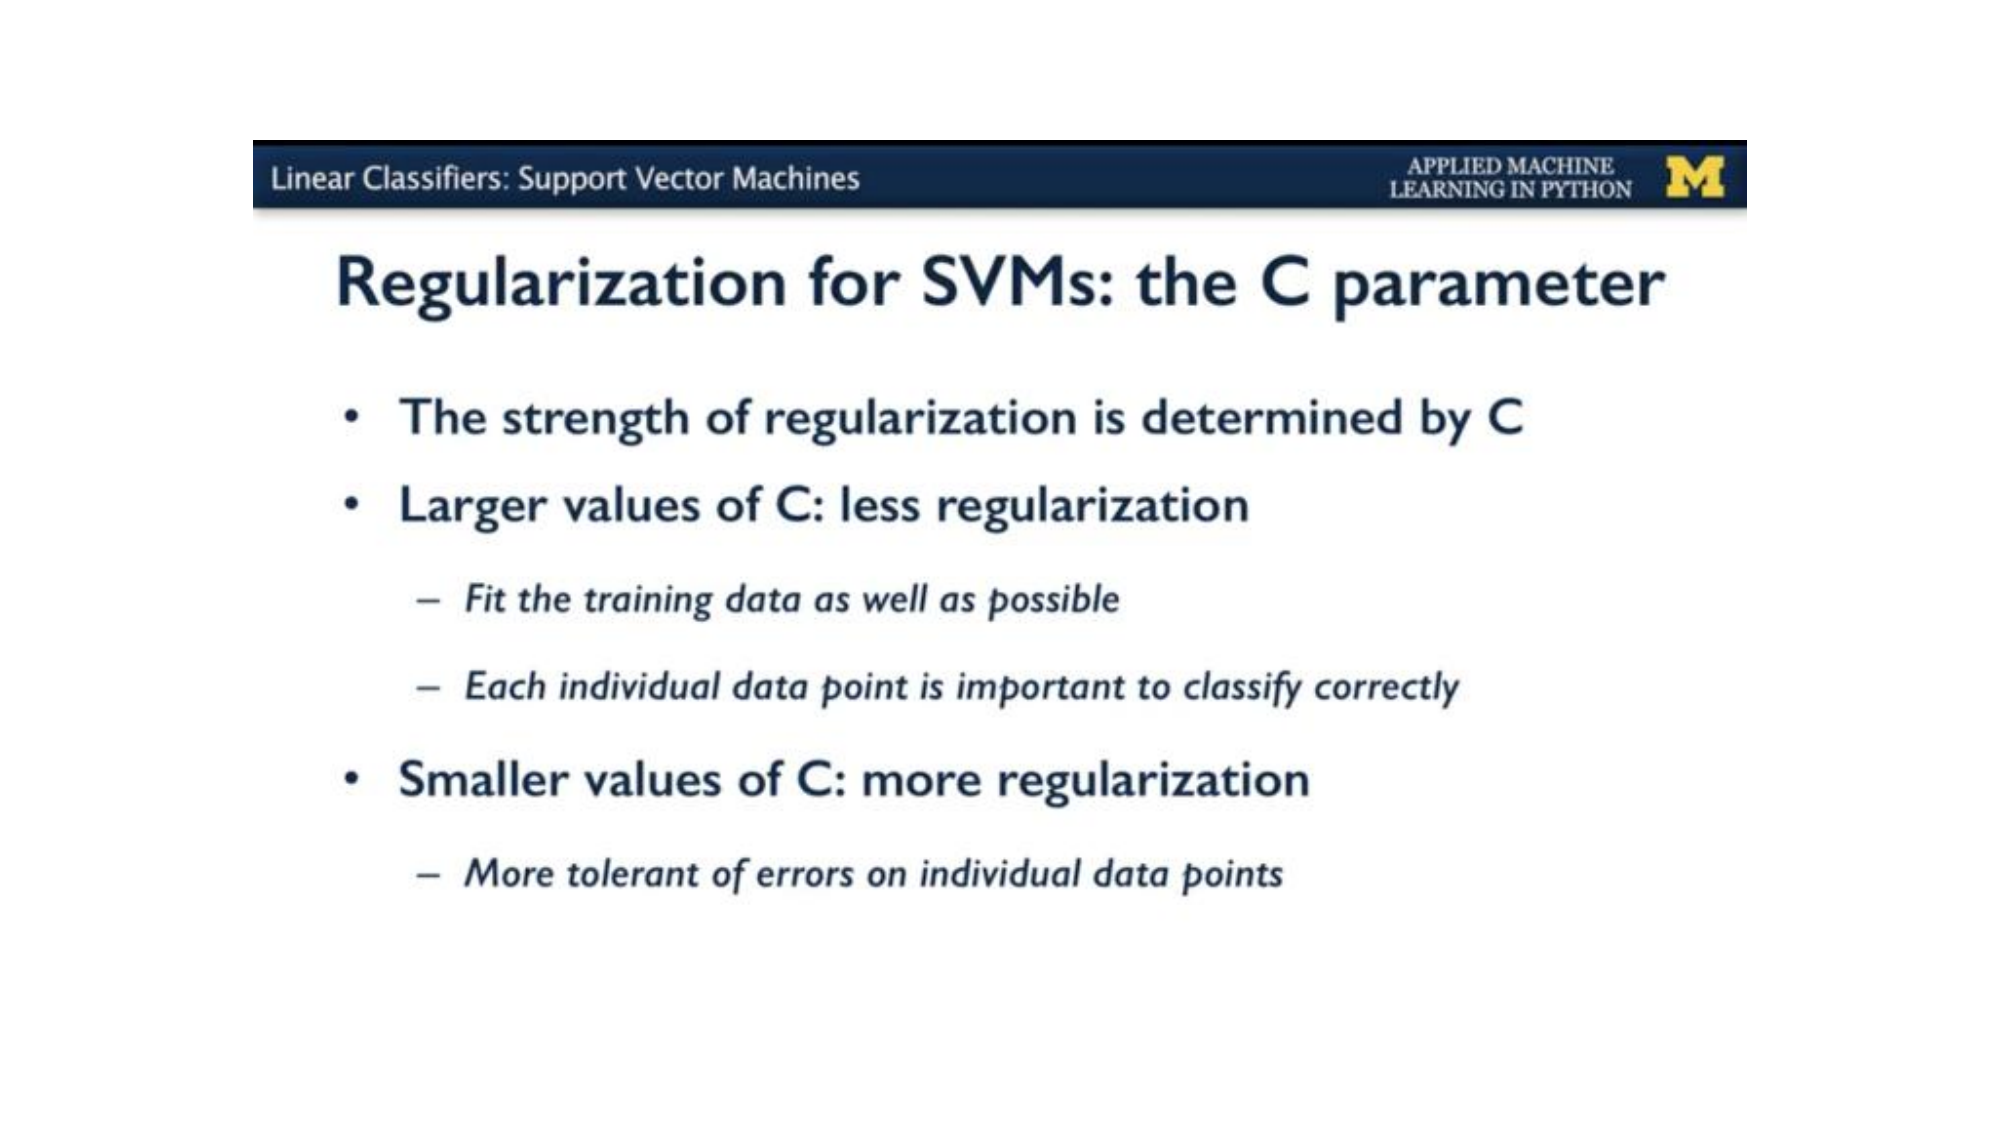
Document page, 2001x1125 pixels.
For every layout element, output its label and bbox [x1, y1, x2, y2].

picture [253, 140, 1747, 985]
